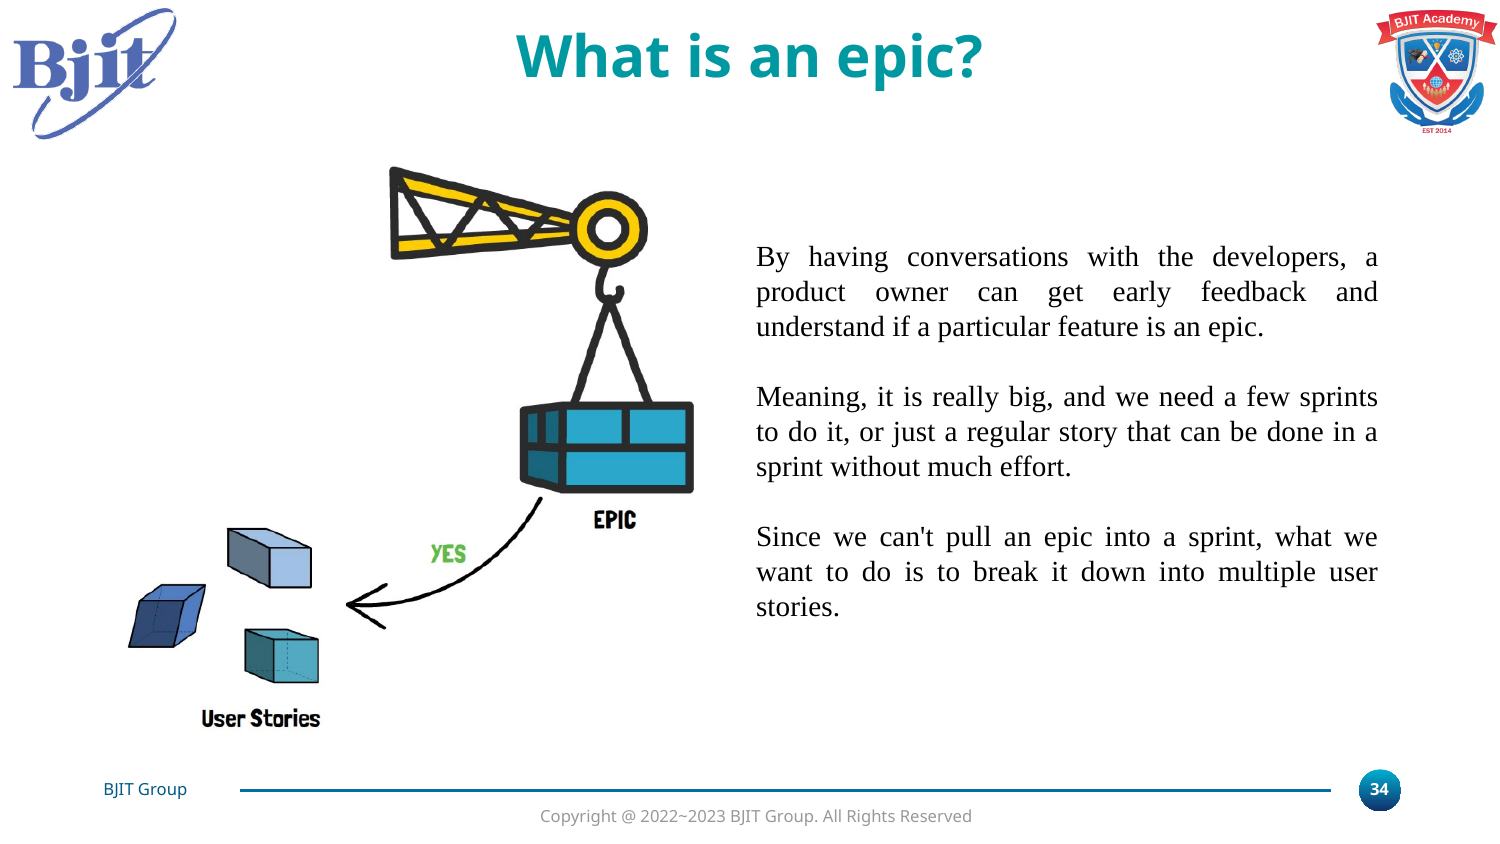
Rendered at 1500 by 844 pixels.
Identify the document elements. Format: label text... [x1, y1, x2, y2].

text_box By having conversations with the developers, a product owner can get early feedback and understand if a particular feature is an epic. Meaning, it is really big, and we need a few sprints to do it, or just a regular story that can be done in a sprint without much effort. Since we can't pull an epic into a sprint, what we want to do is to break it down into multiple user stories. [741, 229, 1394, 630]
picture [13, 7, 177, 140]
picture [1373, 7, 1500, 136]
text_box What is an epic? [196, 11, 1304, 97]
picture [74, 155, 708, 741]
picture [124, 783, 133, 795]
